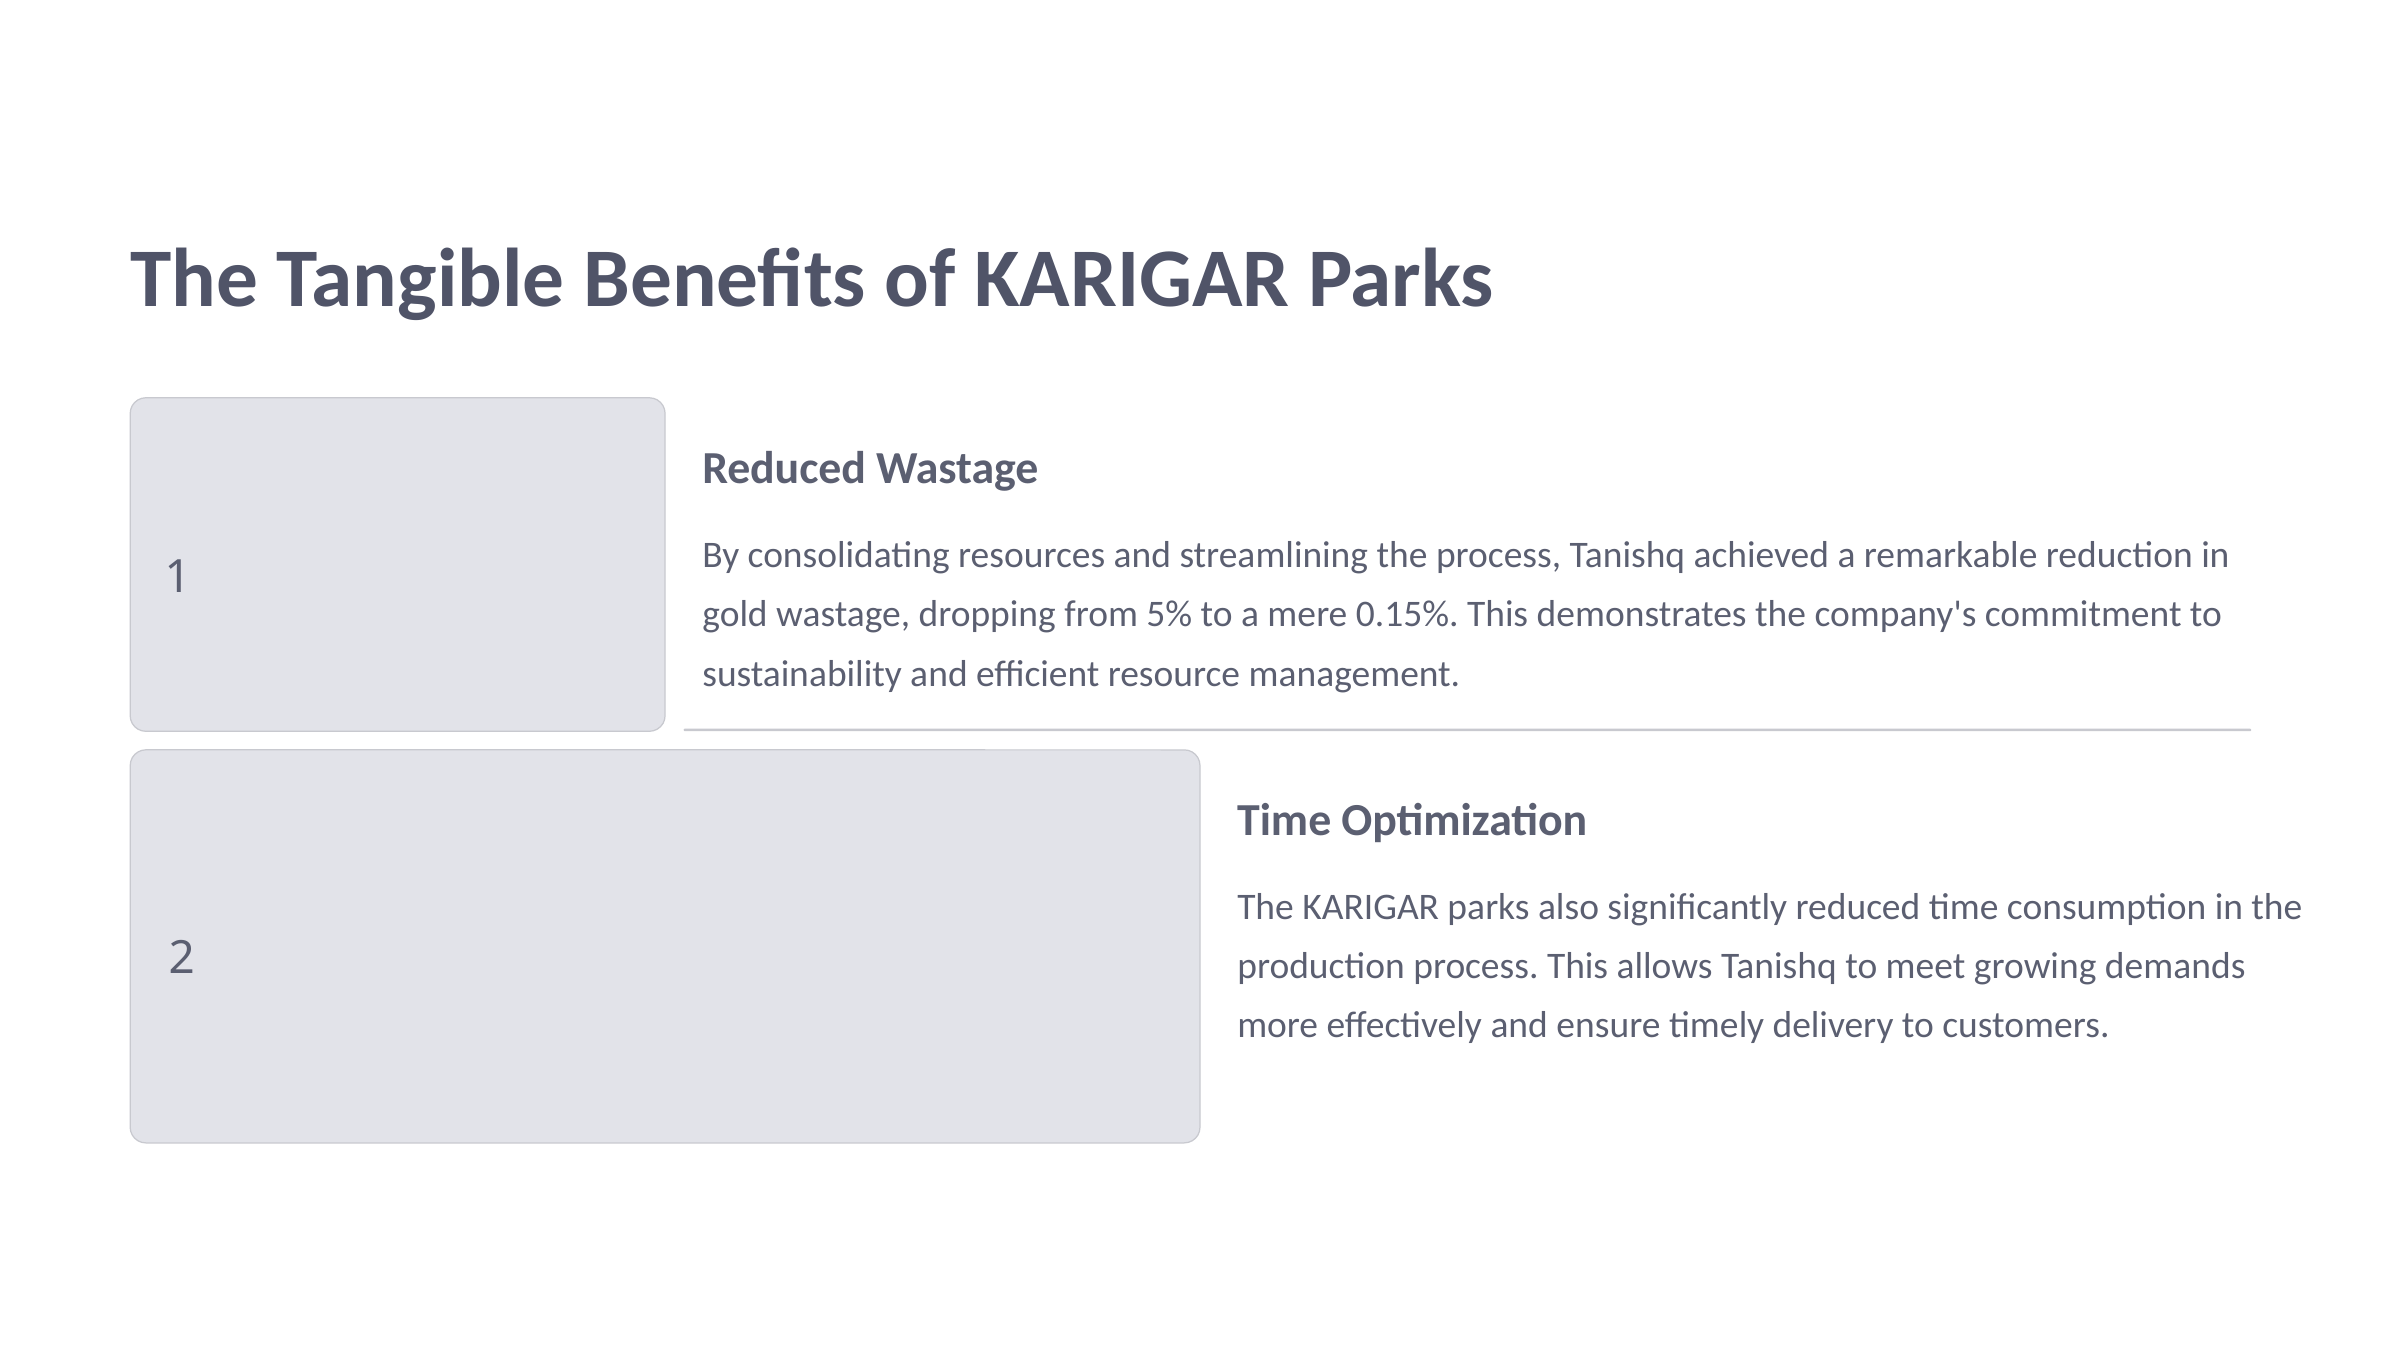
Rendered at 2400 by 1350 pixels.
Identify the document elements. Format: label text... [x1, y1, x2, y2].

text_box [683, 728, 2252, 732]
text_box [130, 749, 1201, 1143]
text_box 1 [168, 527, 187, 602]
text_box Time Optimization [1237, 787, 1703, 846]
text_box Reduced Wastage [702, 434, 1168, 493]
text_box The KARIGAR parks also significantly reduced time consumption in the production process. This allows Tanishq to meet growing demands more effectively and ensure timely delivery to customers. [1237, 867, 2307, 1106]
text_box The Tangible Benefits of KARIGAR Parks [130, 207, 1880, 324]
text_box By consolidating resources and streamlining the process, Tanishq achieved a remarkable reduction in gold wastage, dropping from 5% to a mere 0.15%. This demonstrates the company's commitment to sustainability and efficient resource management. [702, 515, 2233, 694]
text_box 2 [168, 909, 195, 984]
text_box [130, 397, 666, 732]
